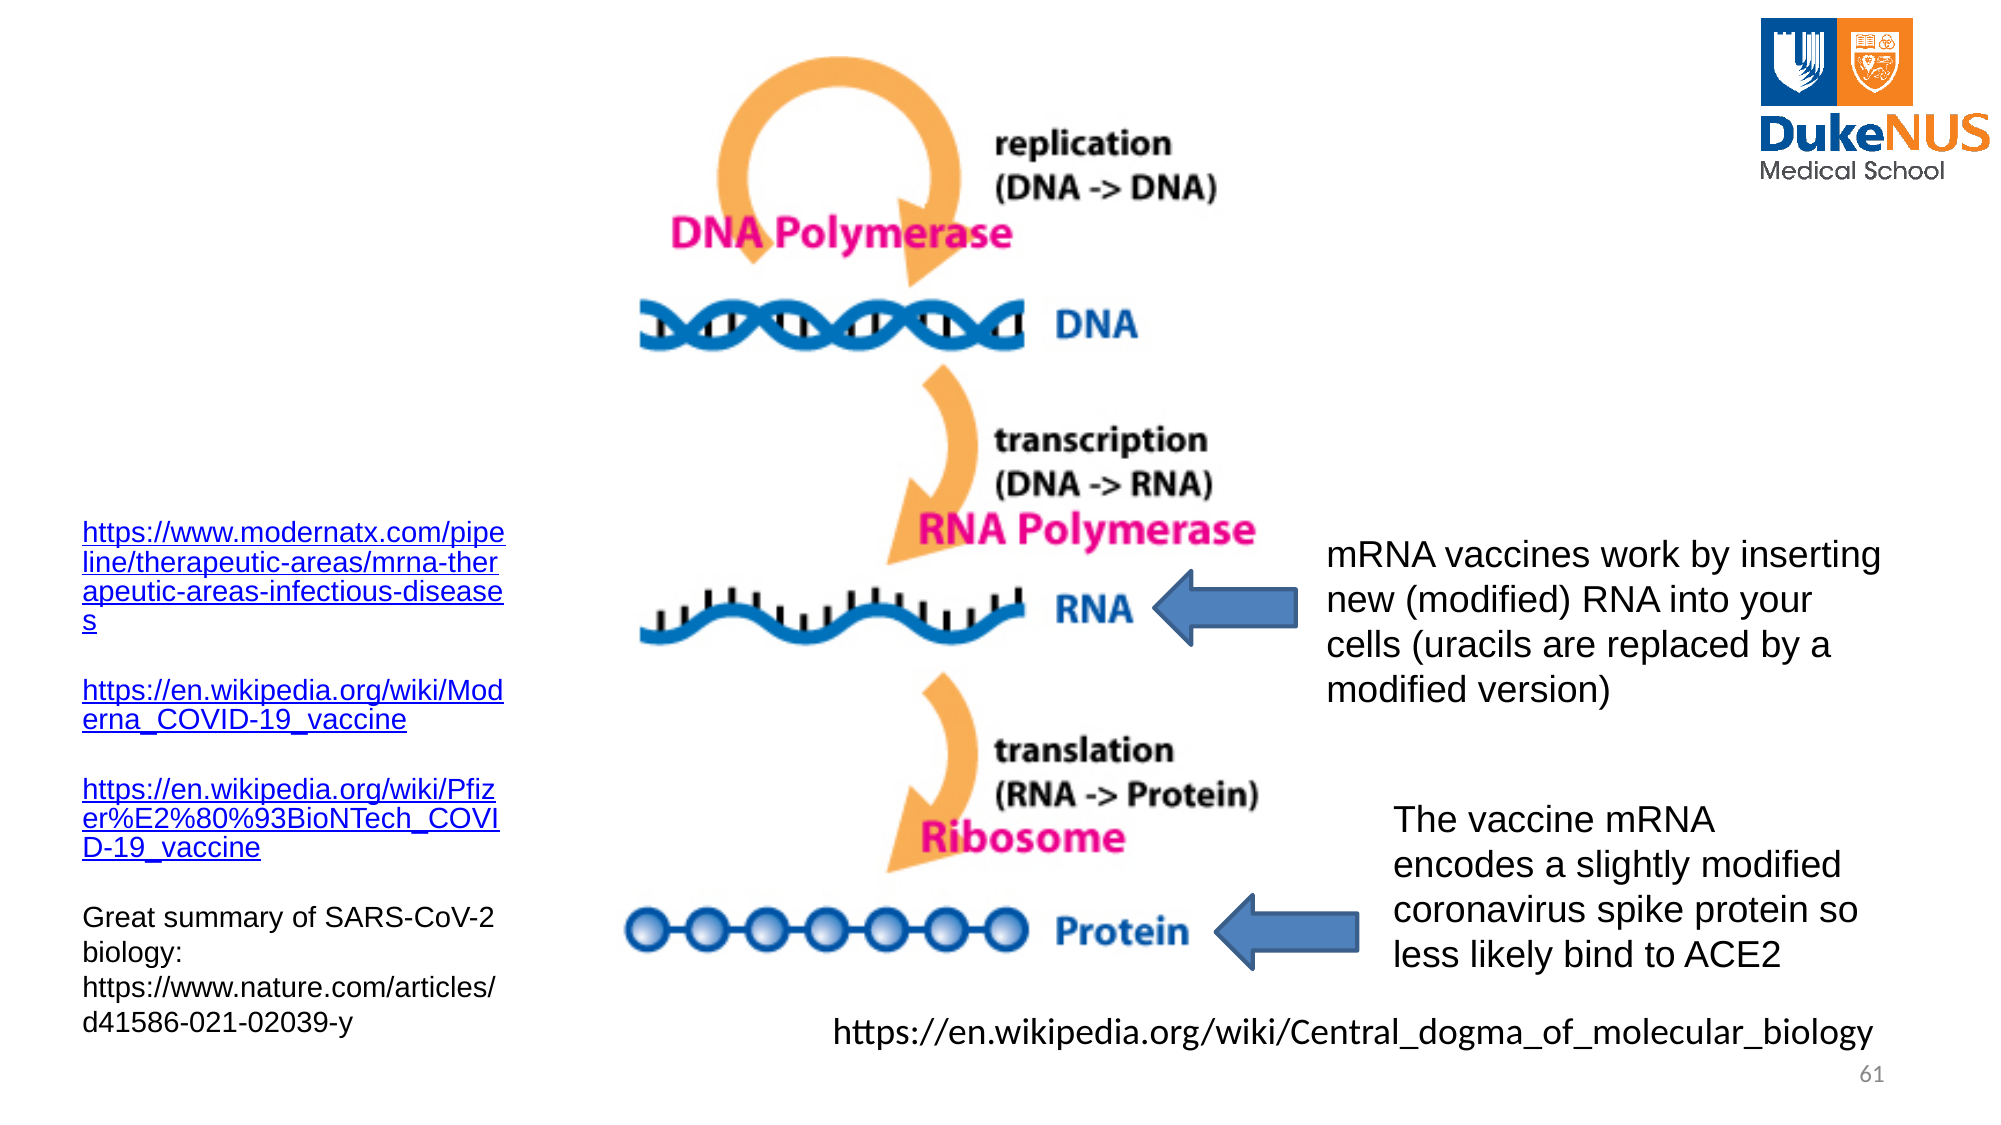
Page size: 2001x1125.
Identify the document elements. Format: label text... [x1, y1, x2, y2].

text_box mRNA vaccines work by inserting new (modified) RNA into your cells (uracils are replaced by a modified version) [1311, 522, 1900, 718]
slide_number 61 [1433, 1061, 1900, 1103]
picture [524, 56, 1261, 957]
text_box [1246, 965, 1255, 972]
text_box The vaccine mRNA encodes a slightly modified coronavirus spike protein so less likely bind to ACE2 [1378, 787, 1879, 1028]
picture [1749, 6, 1990, 183]
text_box https://www.modernatx.com/pipeline/therapeutic-areas/mrna-therapeutic-areas-infectious-diseases https://en.wikipedia.org/wiki/Moderna_COVID-19_vaccine https://en.wikipedia.org/wiki/Pfizer%E2%80%93BioNTech_COVID-19_vaccine Great summary of SARS-CoV-2 biology: https://www.nature.com/articles/d41586-021-02039-y [67, 506, 519, 906]
text_box https://en.wikipedia.org/wiki/Central_dogma_of_molecular_biology [817, 999, 2000, 1061]
text_box [1265, 911, 1360, 953]
text_box [1265, 587, 1298, 629]
